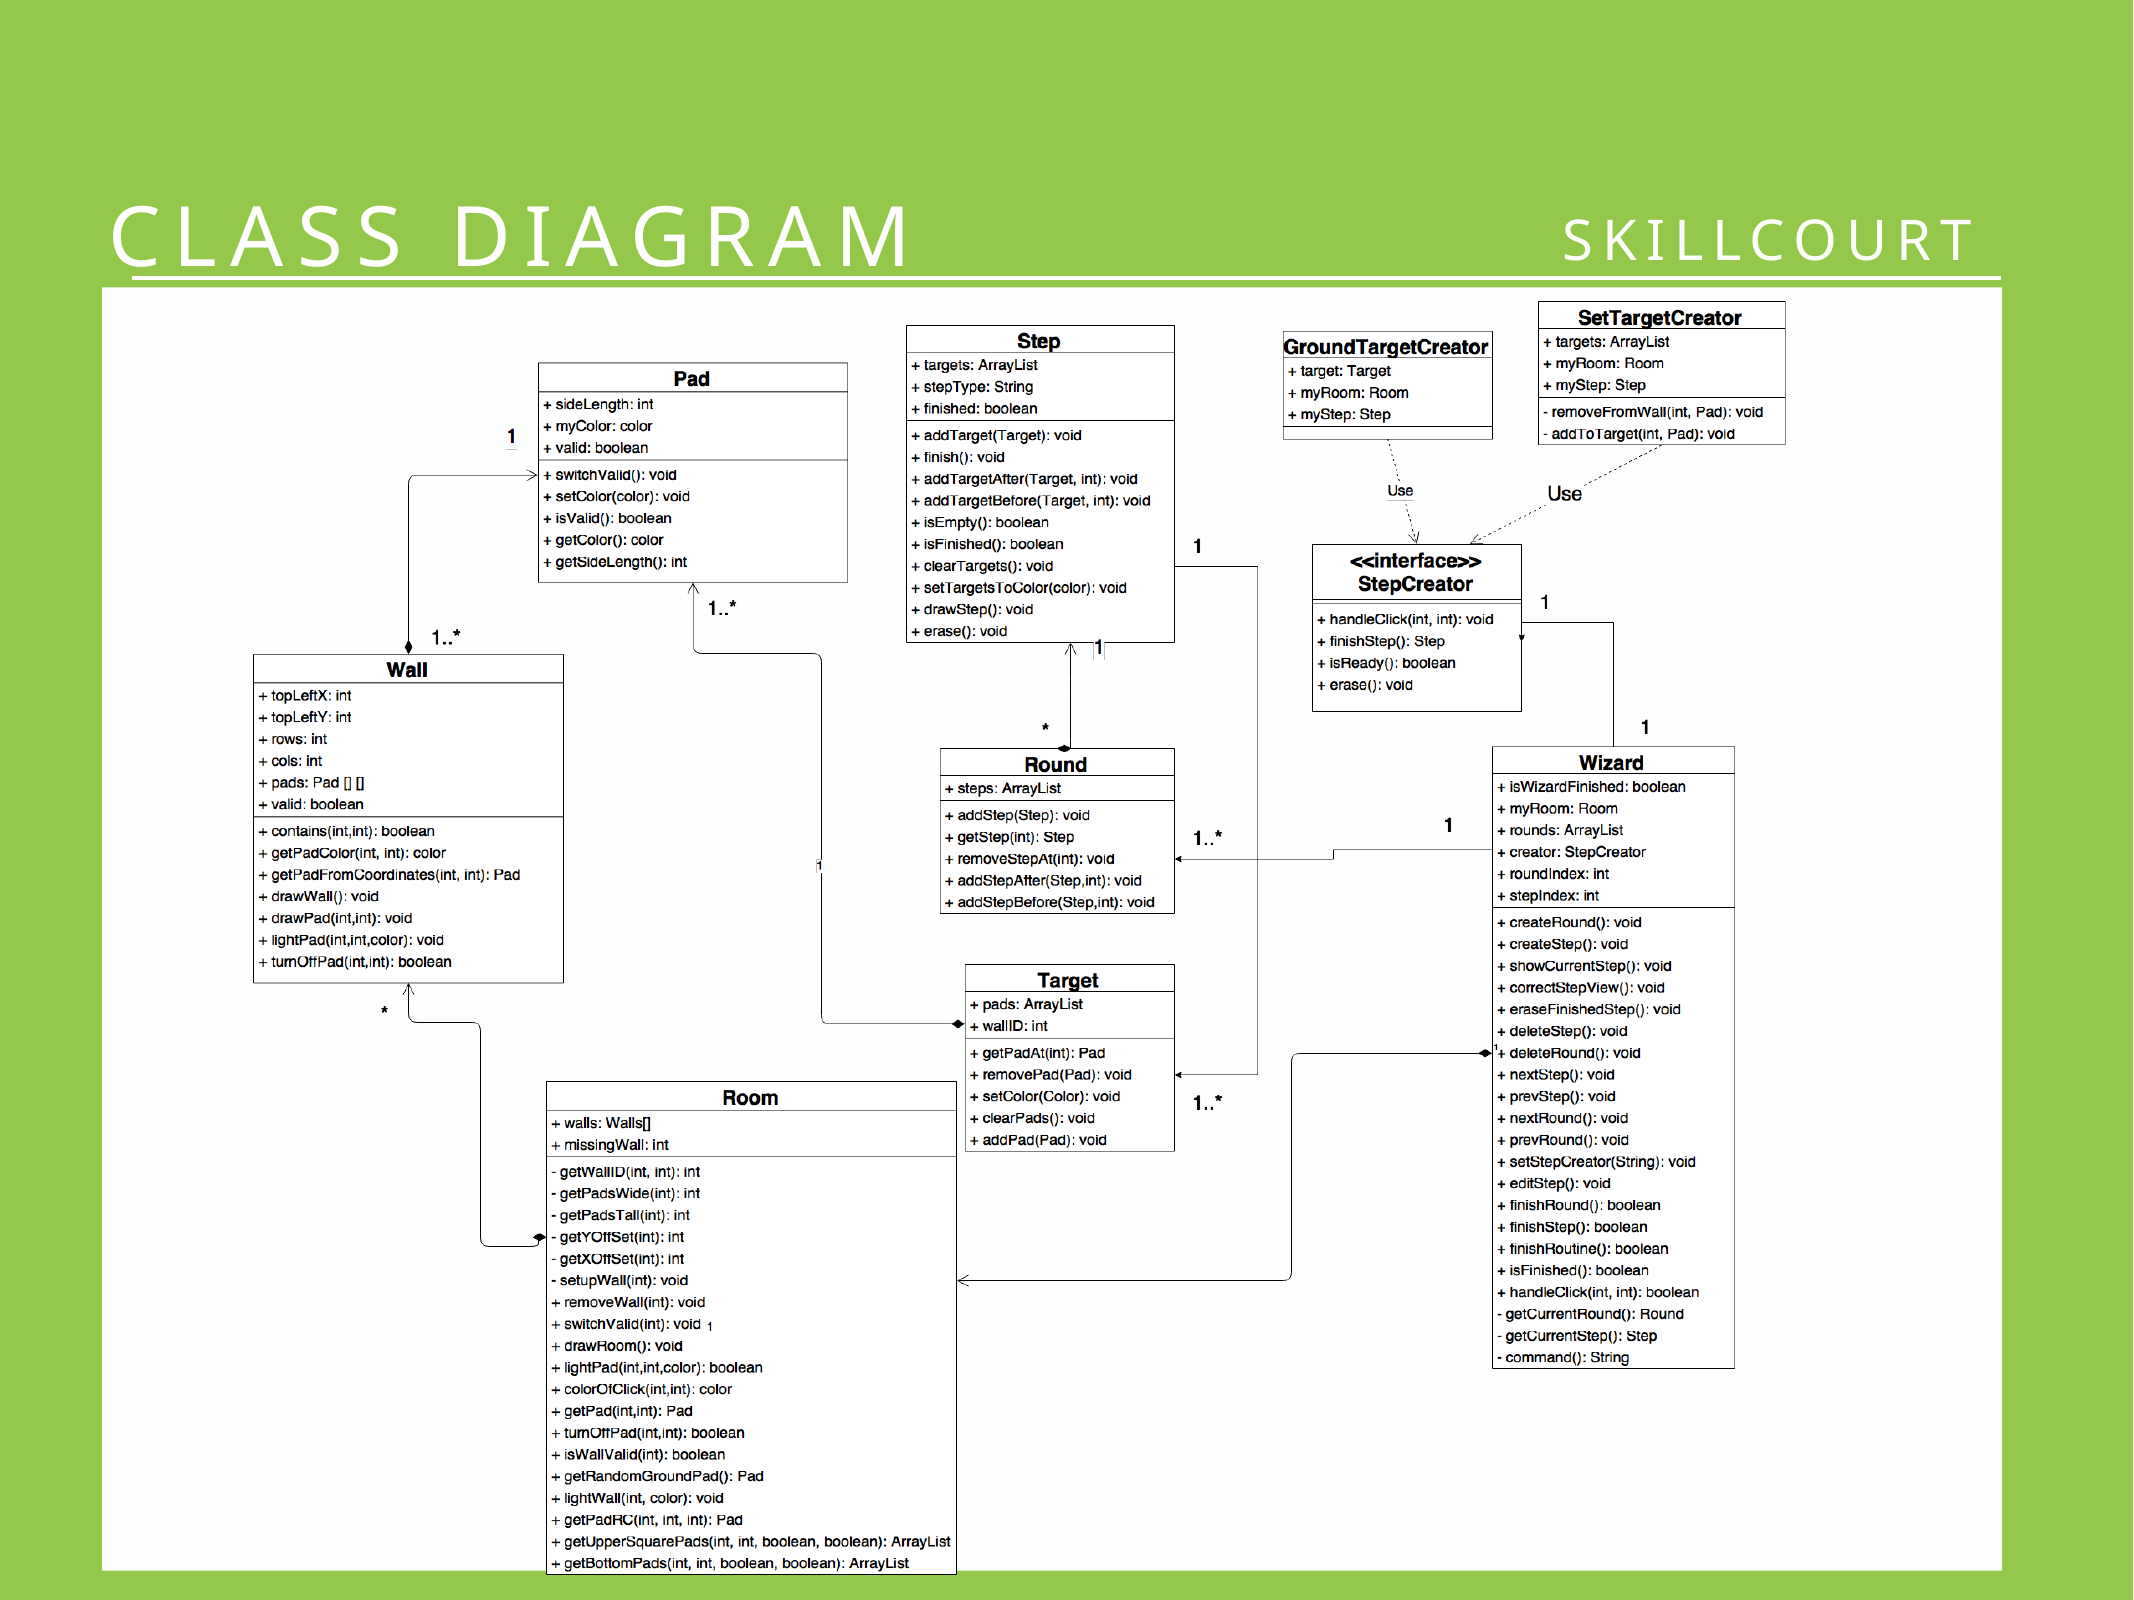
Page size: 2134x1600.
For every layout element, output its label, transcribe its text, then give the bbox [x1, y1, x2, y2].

picture [253, 301, 1786, 1577]
title Class Diagram [107, 144, 2026, 284]
text_box [102, 287, 2003, 1571]
